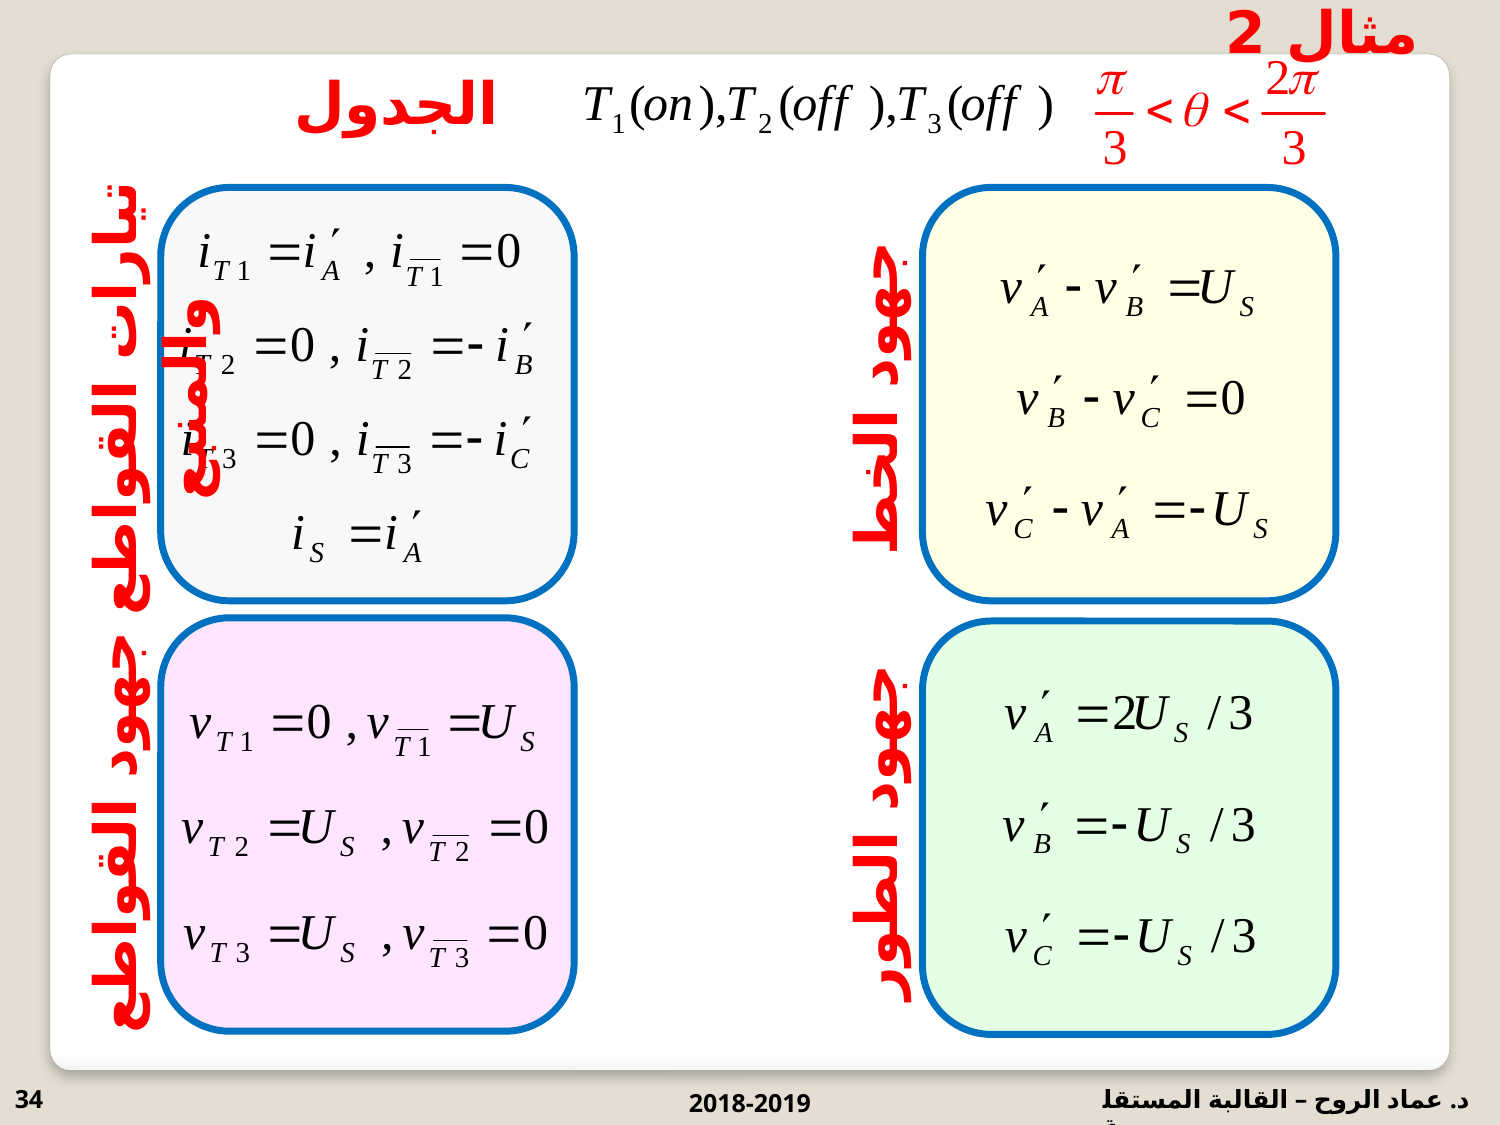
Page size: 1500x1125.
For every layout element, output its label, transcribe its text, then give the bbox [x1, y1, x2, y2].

text_box مثال 2 [1183, 0, 1461, 73]
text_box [172, 311, 548, 392]
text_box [582, 70, 1062, 146]
text_box [157, 614, 578, 1035]
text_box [191, 217, 529, 298]
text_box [174, 405, 546, 485]
text_box [918, 617, 1340, 1038]
text_box جهود القواطع [70, 597, 156, 1067]
text_box جهود الطور [832, 621, 917, 1043]
text_box الجدول [257, 58, 536, 144]
slide_number 34 [0, 1065, 106, 1125]
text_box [984, 475, 1285, 551]
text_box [1001, 790, 1264, 867]
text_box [180, 793, 560, 874]
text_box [998, 252, 1270, 329]
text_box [188, 687, 552, 768]
text_box تيارات القواطع والمنبع [70, 164, 225, 633]
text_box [1087, 46, 1334, 177]
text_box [284, 498, 436, 575]
text_box [918, 183, 1340, 605]
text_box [1003, 902, 1262, 978]
slide_number 2018-2019 [562, 1065, 938, 1125]
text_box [1015, 363, 1254, 440]
text_box [225, 183, 578, 605]
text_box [1003, 679, 1263, 755]
footer د. عماد الروح – القالبة المستقلة [1089, 1065, 1500, 1125]
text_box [182, 898, 558, 979]
text_box جهود الخط [832, 187, 917, 610]
